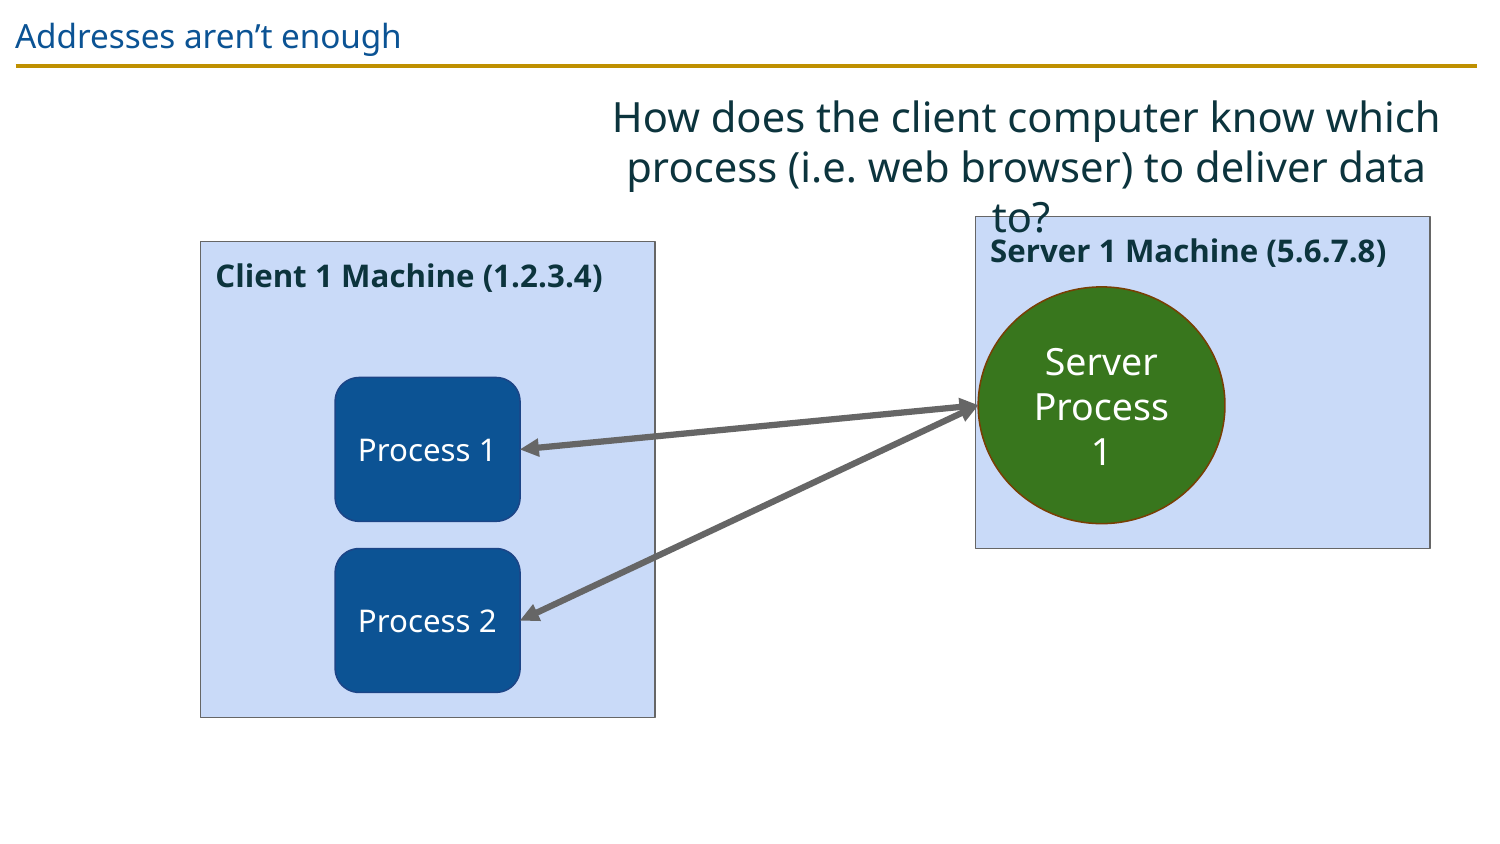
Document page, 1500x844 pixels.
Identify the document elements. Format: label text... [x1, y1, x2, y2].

text_box How does the client computer know which process (i.e. web browser) to deliver data to? [592, 75, 1461, 217]
text_box Client 1 Machine (1.2.3.4) [200, 241, 655, 718]
text_box Process 2 [335, 548, 521, 693]
text_box Server Process 1 [978, 286, 1225, 524]
text_box Process 1 [335, 377, 521, 522]
title Addresses aren’t enough [0, 0, 1500, 49]
text_box Server 1 Machine (5.6.7.8) [975, 217, 1430, 549]
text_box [519, 404, 979, 621]
